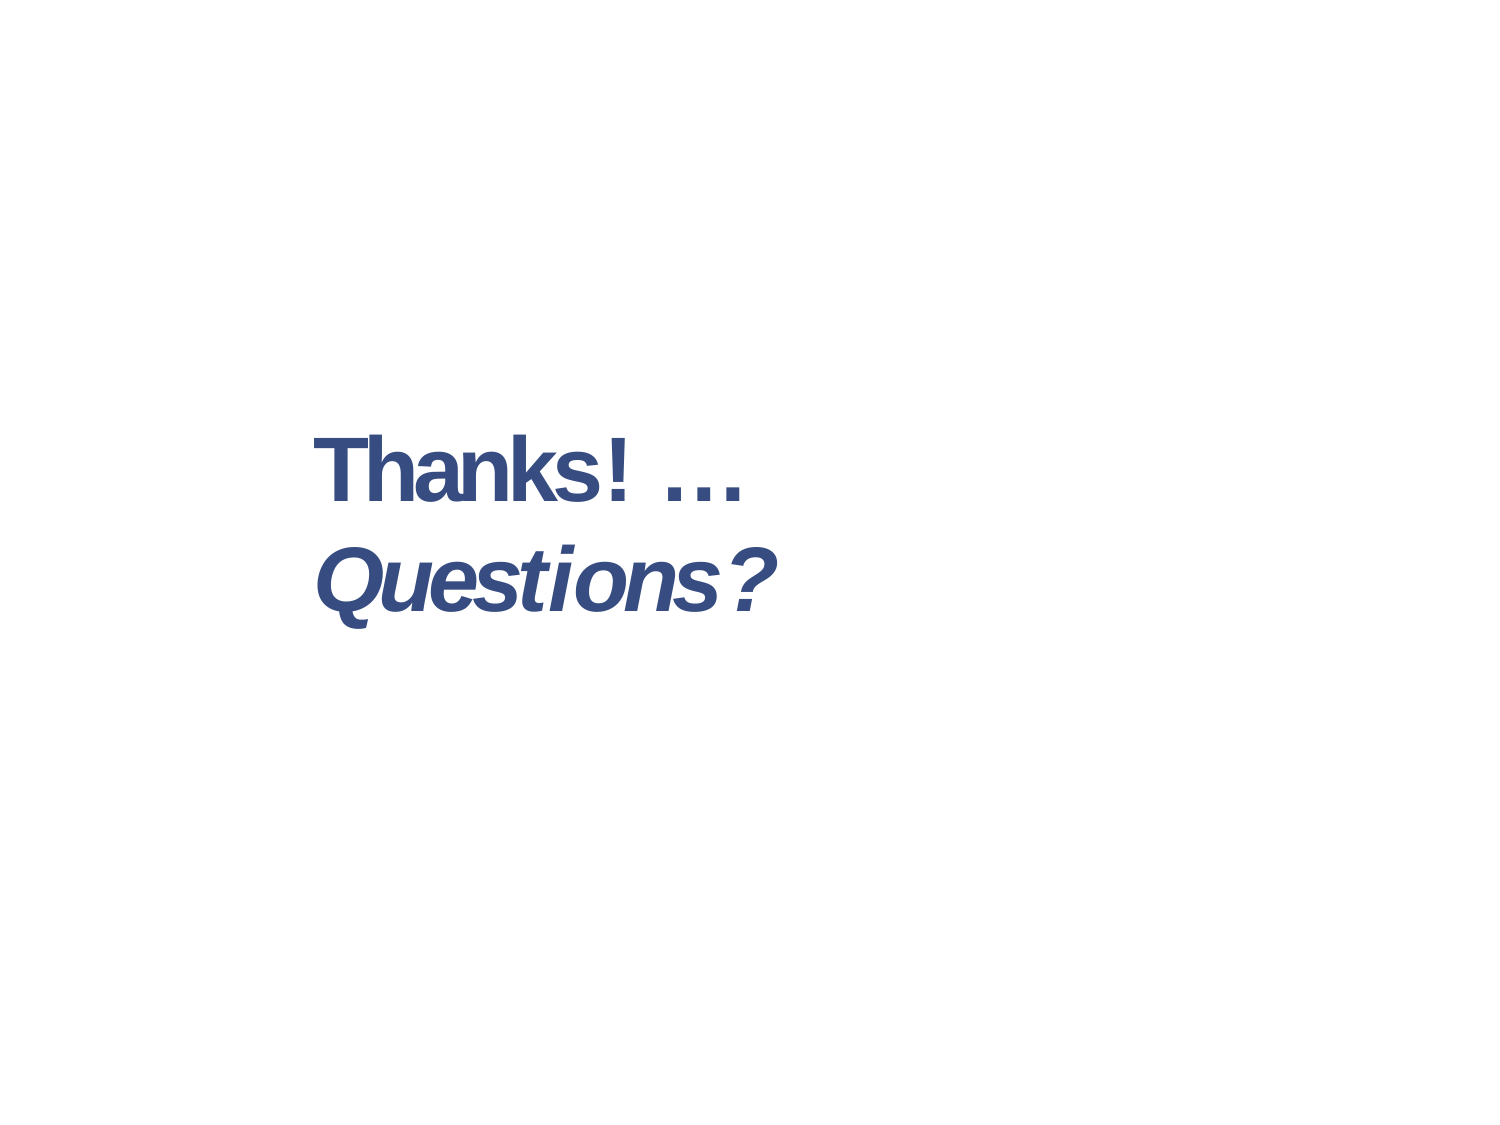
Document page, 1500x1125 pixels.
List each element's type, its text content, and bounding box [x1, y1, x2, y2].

title Thanks! … Questions? [311, 407, 1195, 631]
